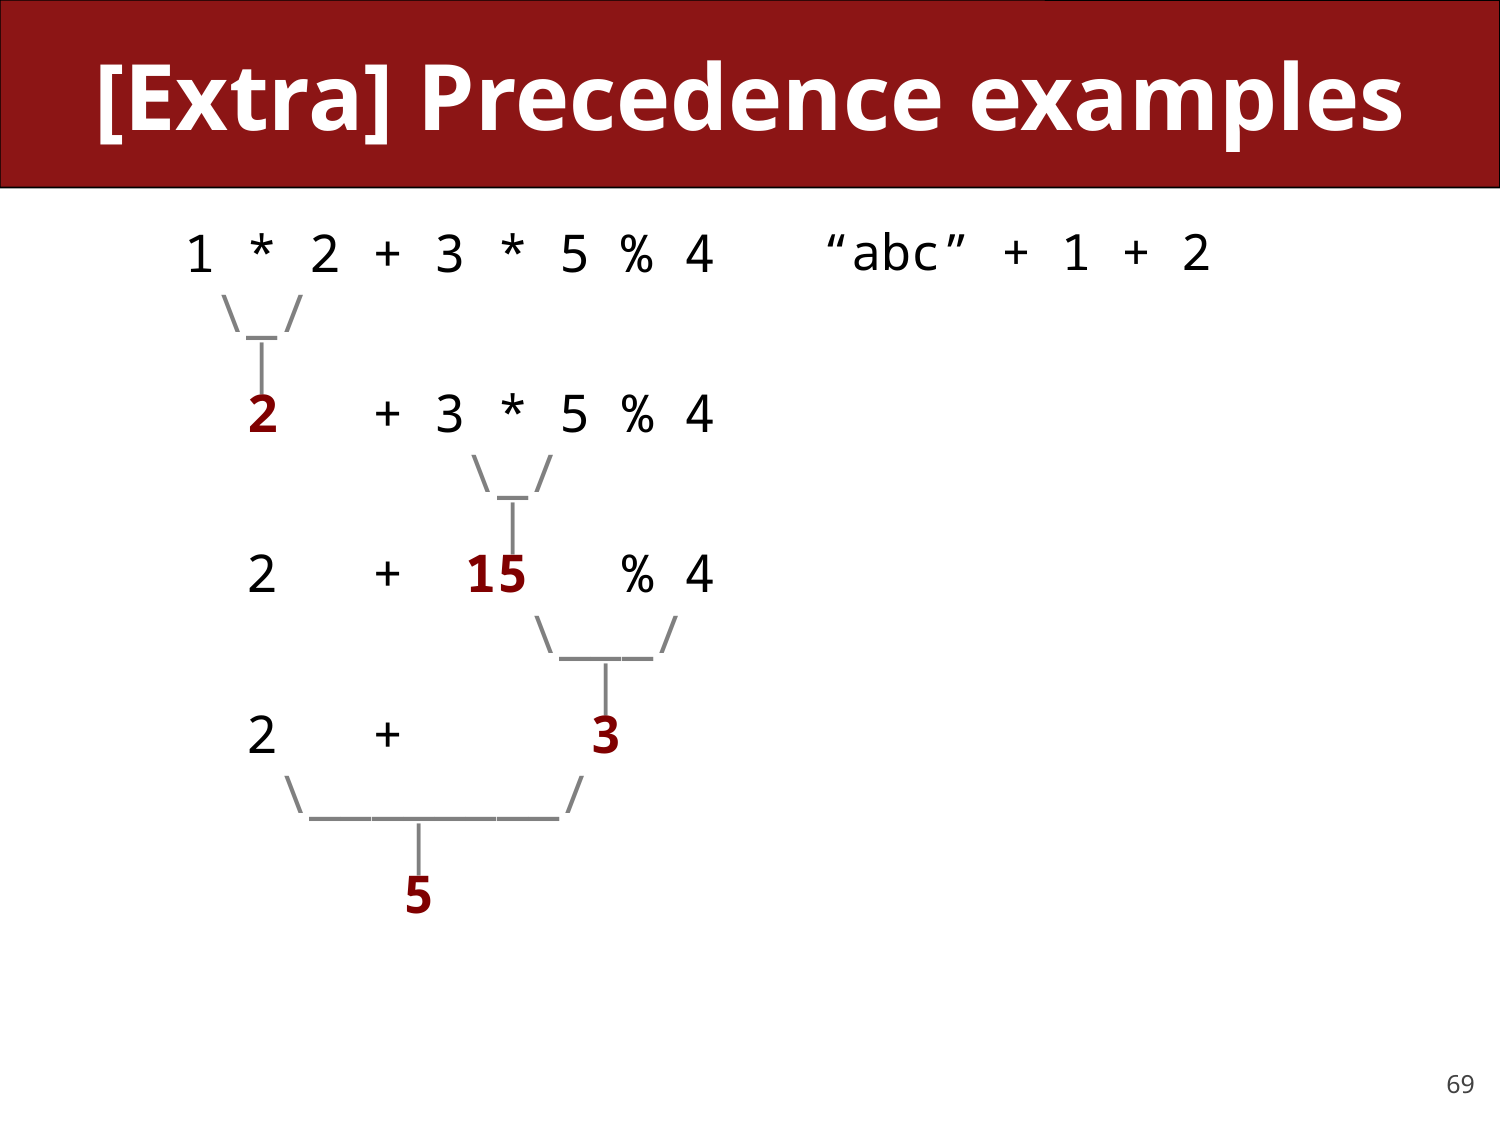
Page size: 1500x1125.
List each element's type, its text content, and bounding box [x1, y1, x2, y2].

text_box “abc” + 1 + 2 [750, 224, 1463, 938]
text_box 1 * 2 + 3 * 5 % 4 \_/ | 2 + 3 * 5 % 4 \_/ | 2 + 15 % 4 \___/ | 2 + 3 \________/ | 5 [125, 224, 750, 938]
title [Extra] Precedence examples [0, 0, 1500, 188]
